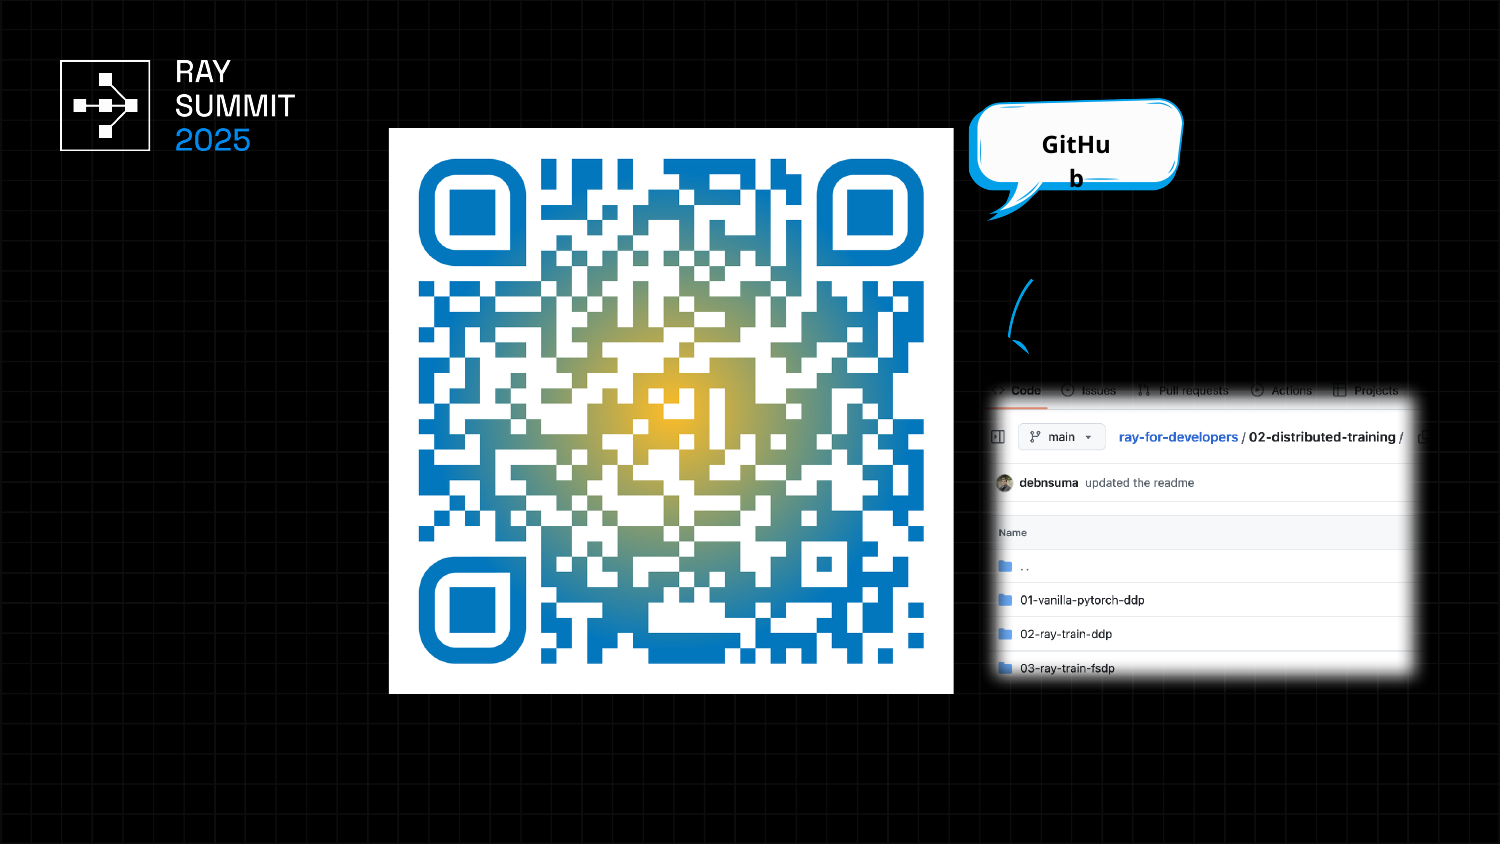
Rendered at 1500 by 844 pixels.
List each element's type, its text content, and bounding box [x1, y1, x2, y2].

text_box [978, 266, 1106, 377]
picture [0, 0, 1500, 844]
text_box [388, 128, 954, 694]
text_box [968, 98, 1184, 221]
text_box GitHub [1034, 124, 1119, 192]
